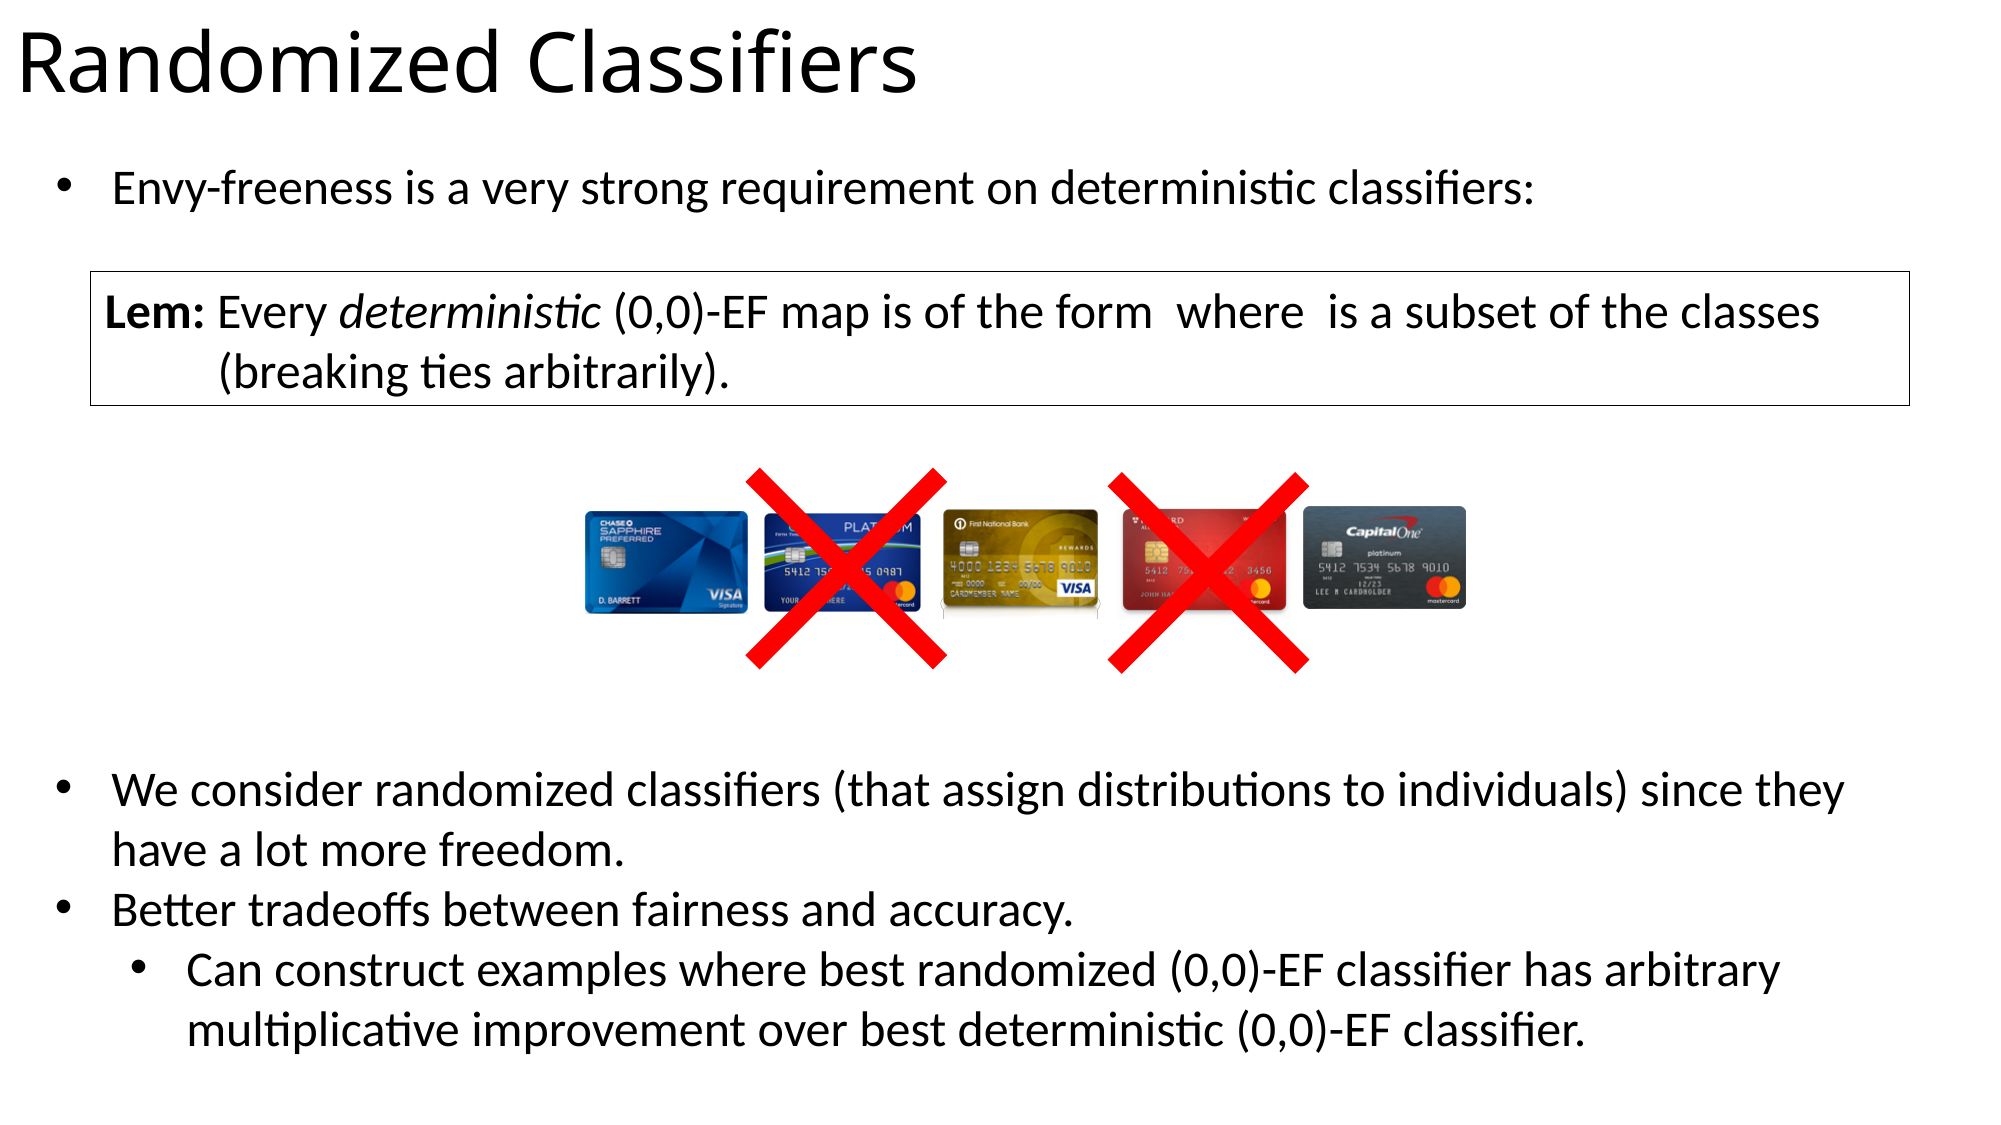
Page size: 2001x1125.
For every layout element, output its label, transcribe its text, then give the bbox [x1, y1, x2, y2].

title Randomized Classifiers [0, 12, 2000, 118]
text_box We consider randomized classifiers (that assign distributions to individuals) since they have a lot more freedom. Better tradeoffs between fairness and accuracy. Can construct examples where best randomized (0,0)-EF classifier has arbitrary multiplicative improvement over best deterministic (0,0)-EF classifier. [40, 748, 1910, 1064]
text_box Envy-freeness is a very strong requirement on deterministic classifiers: [40, 147, 1552, 222]
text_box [585, 435, 1466, 706]
